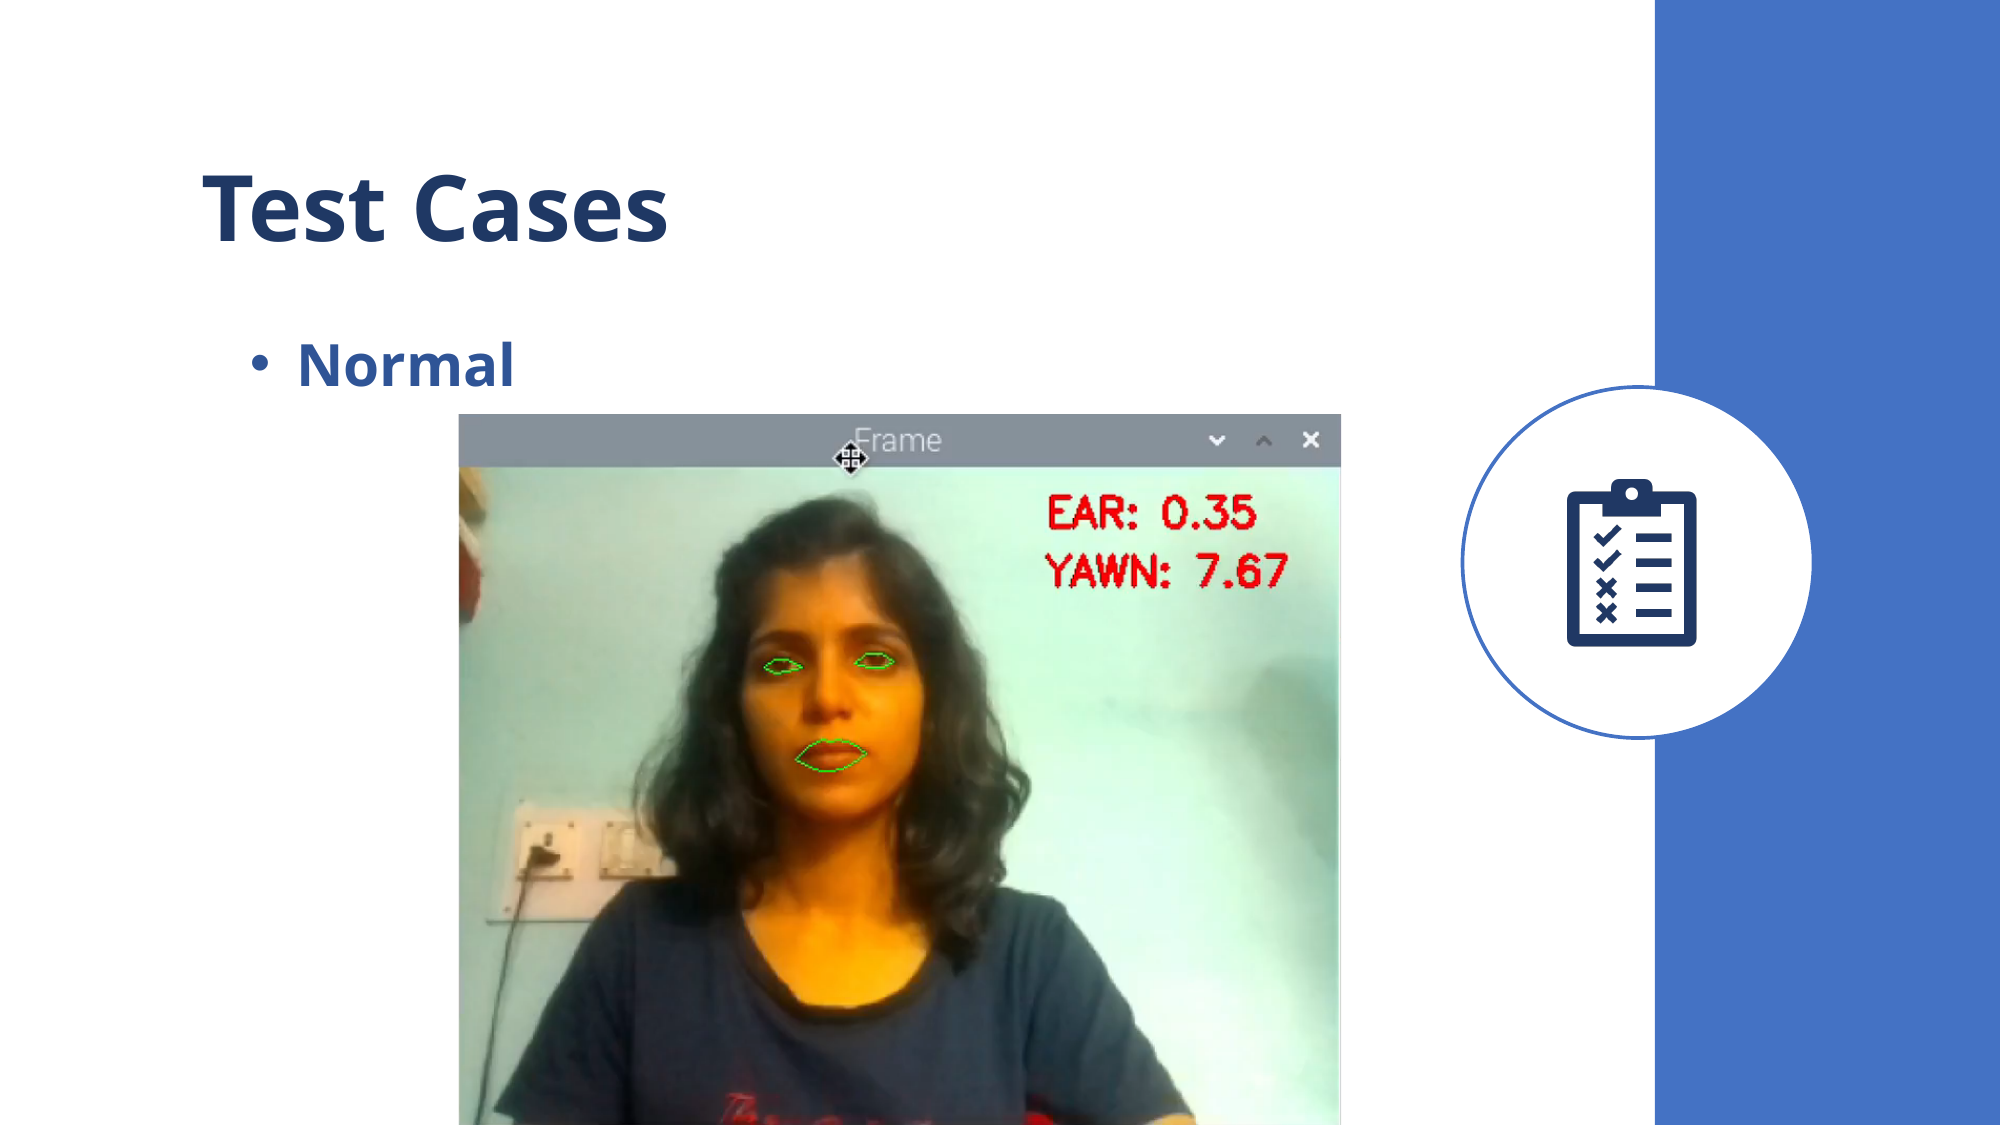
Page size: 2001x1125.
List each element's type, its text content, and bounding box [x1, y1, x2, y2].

text_box Normal [234, 320, 841, 406]
title Test Cases [186, 102, 1413, 321]
text_box [1654, 0, 2000, 1125]
text_box [1462, 386, 1814, 739]
picture [1530, 461, 1732, 664]
picture [458, 413, 1342, 1125]
